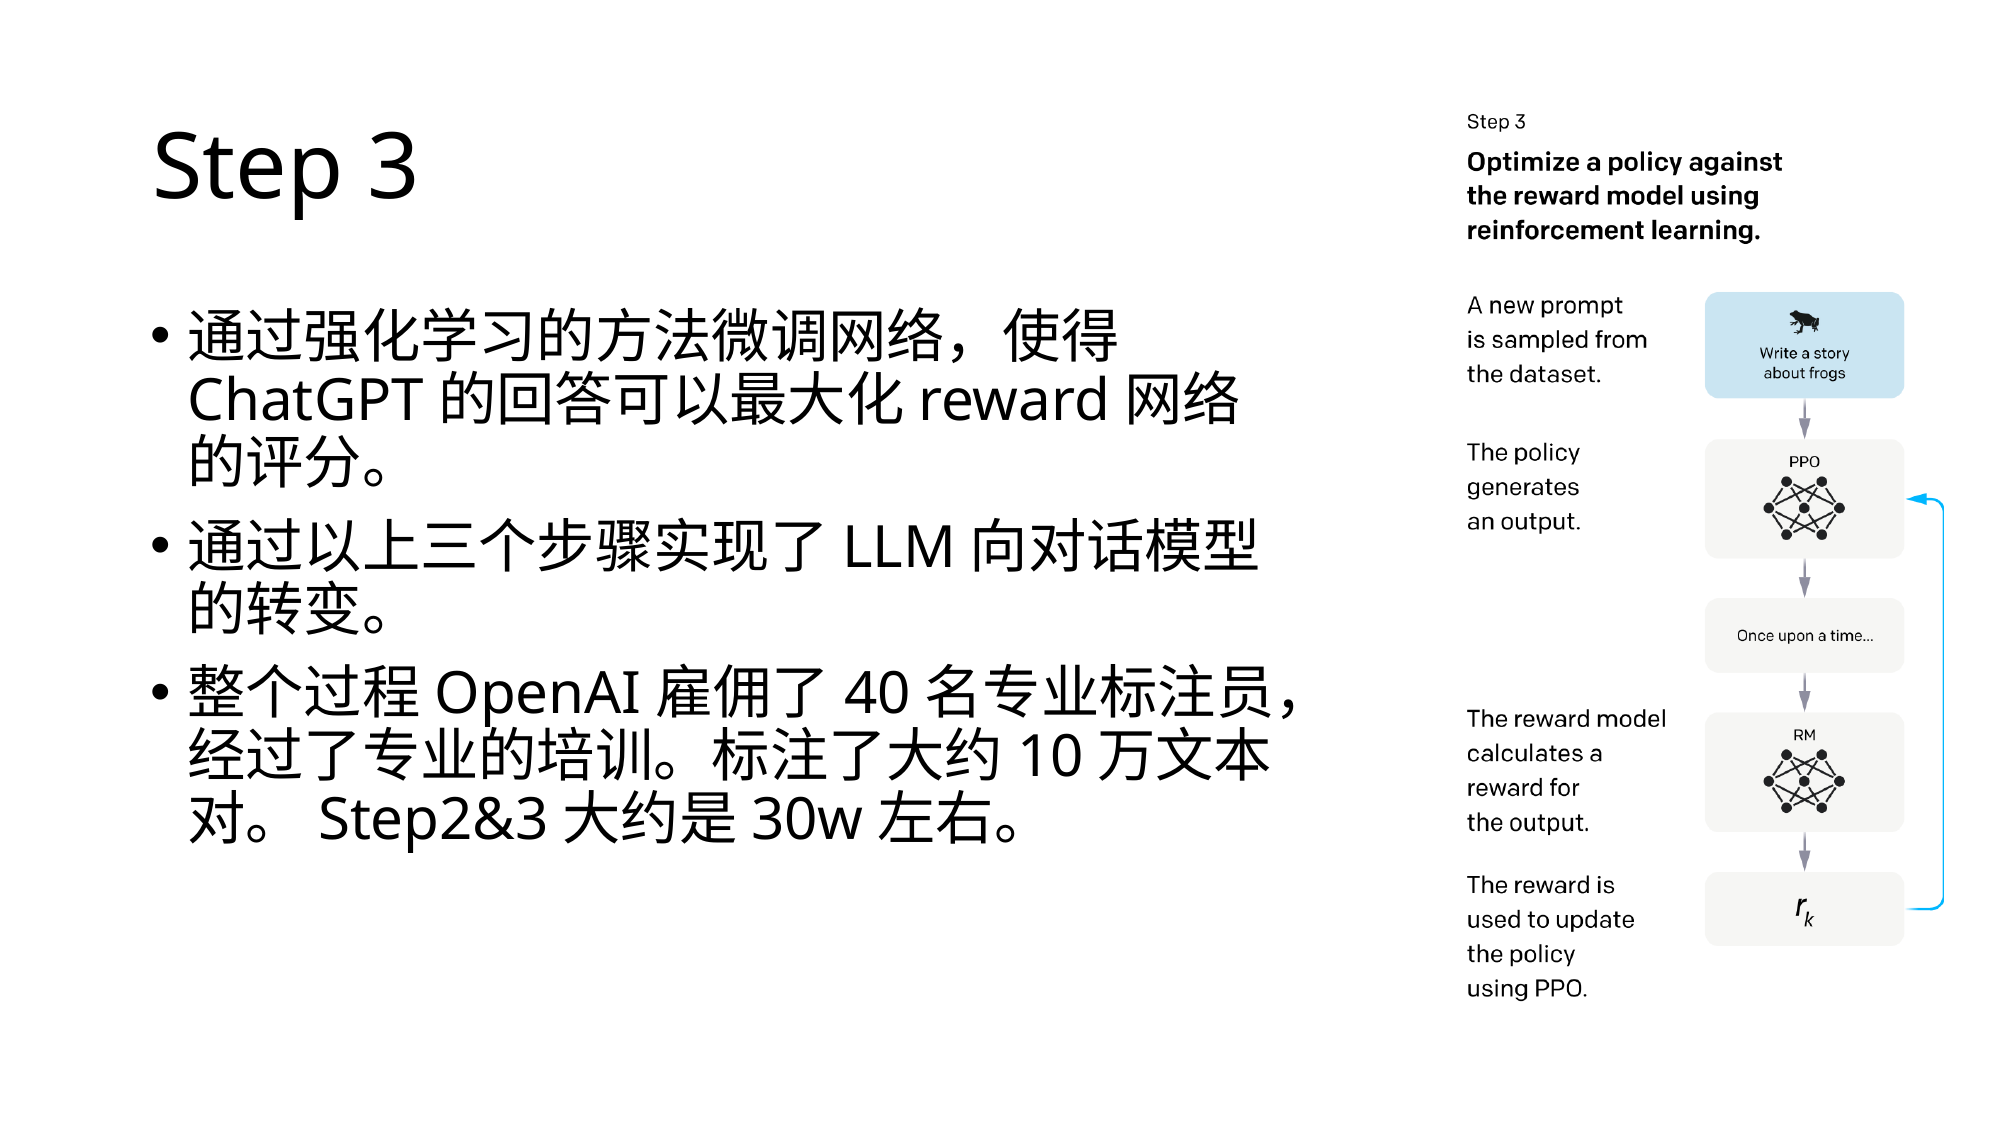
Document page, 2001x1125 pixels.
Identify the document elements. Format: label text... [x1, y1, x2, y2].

title Step 3 [137, 59, 1863, 278]
picture [1445, 77, 1965, 1014]
list 通过强化学习的方法微调网络，使得ChatGPT的回答可以最大化reward网络的评分。 通过以上三个步骤实现了LLM向对话模型的转变。 整个过程OpenAI雇佣了40名专业标注员，经过了专业的培训。标注了大约10万文本对。Step2&3大约是30w左右。 [135, 299, 1300, 1014]
